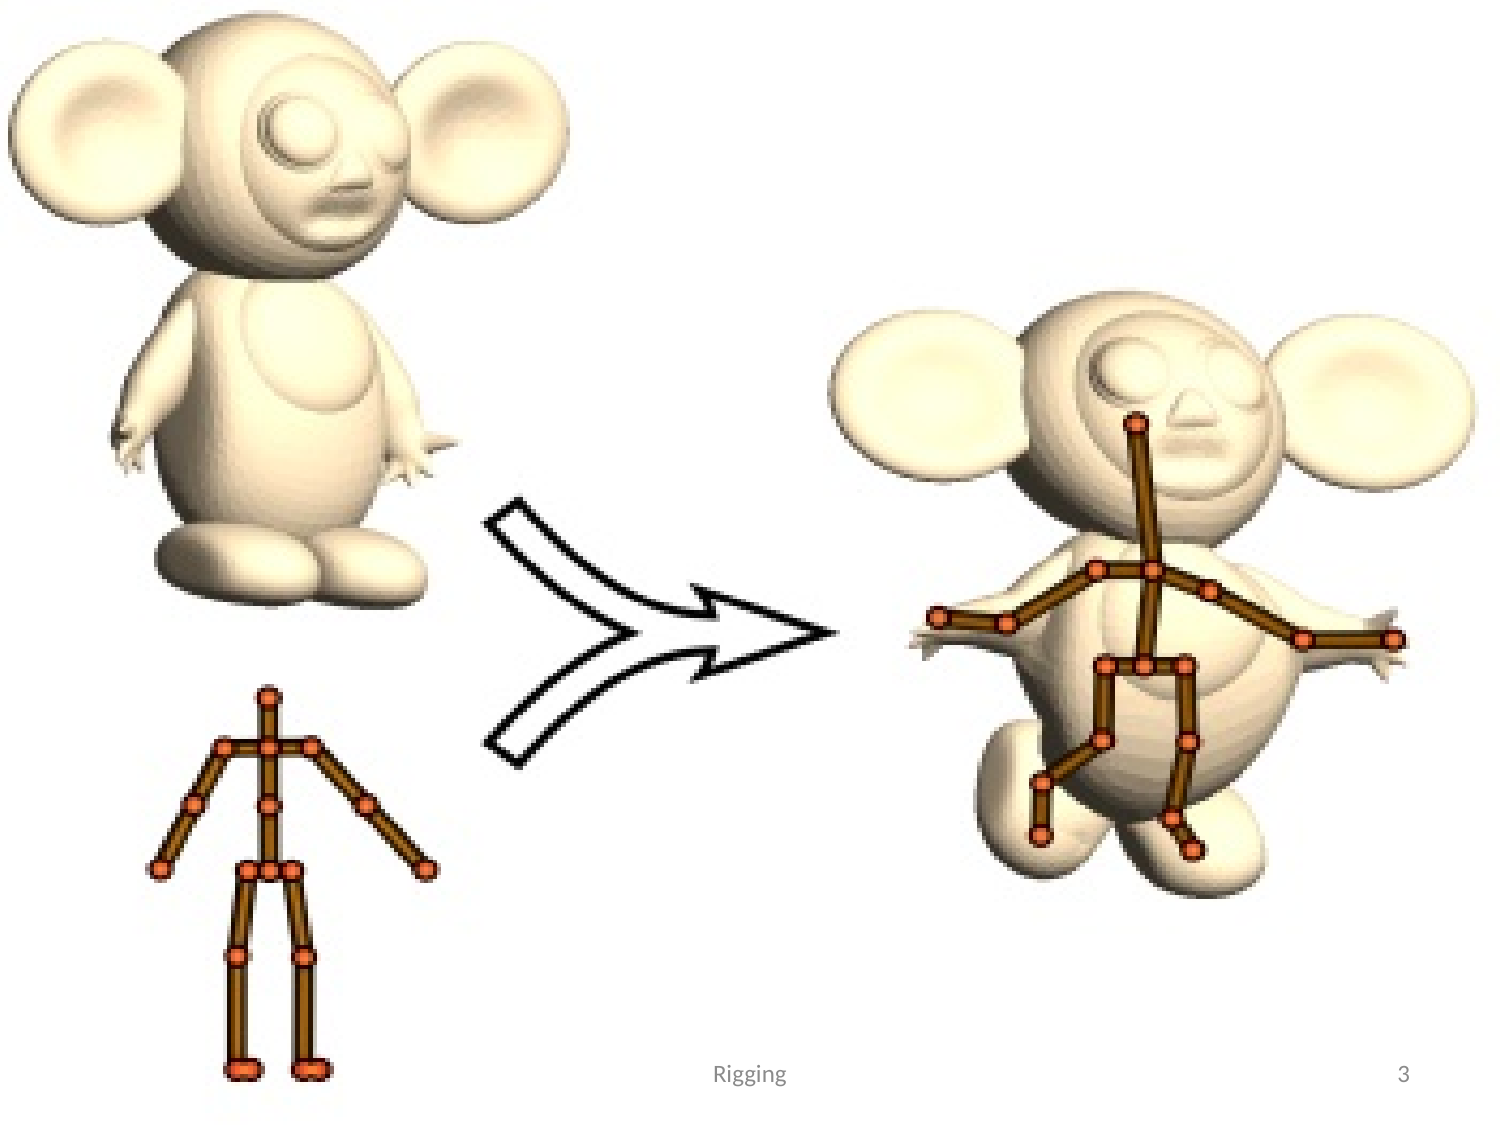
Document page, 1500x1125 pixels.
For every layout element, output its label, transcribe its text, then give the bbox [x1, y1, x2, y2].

slide_number 3 [1074, 1042, 1425, 1103]
picture [0, 0, 1500, 1125]
footer Rigging [512, 1042, 988, 1103]
